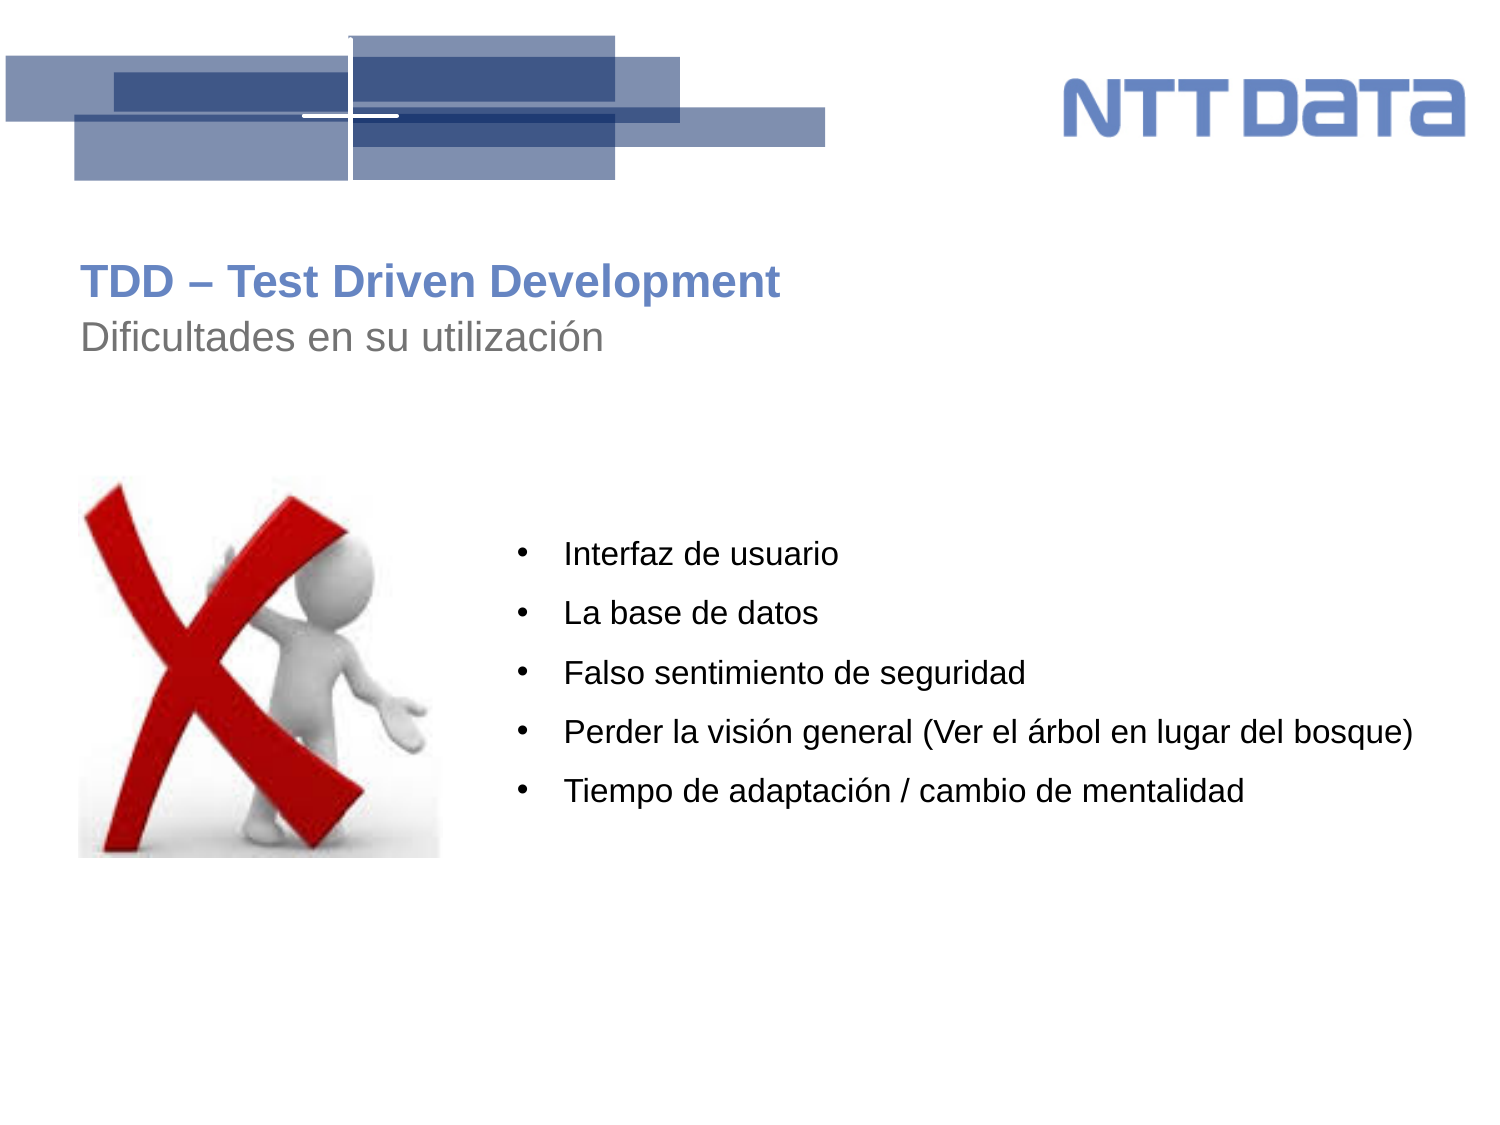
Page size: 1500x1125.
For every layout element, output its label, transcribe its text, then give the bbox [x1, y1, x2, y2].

text_box Interfaz de usuario La base de datos Falso sentimiento de seguridad Perder la visión general (Ver el árbol en lugar del bosque) Tiempo de adaptación / cambio de mentalidad [501, 473, 1436, 976]
picture [1063, 78, 1466, 138]
picture [77, 467, 444, 859]
title TDD – Test Driven Development [64, 243, 1424, 302]
list Dificultades en su utilización [64, 302, 1424, 374]
